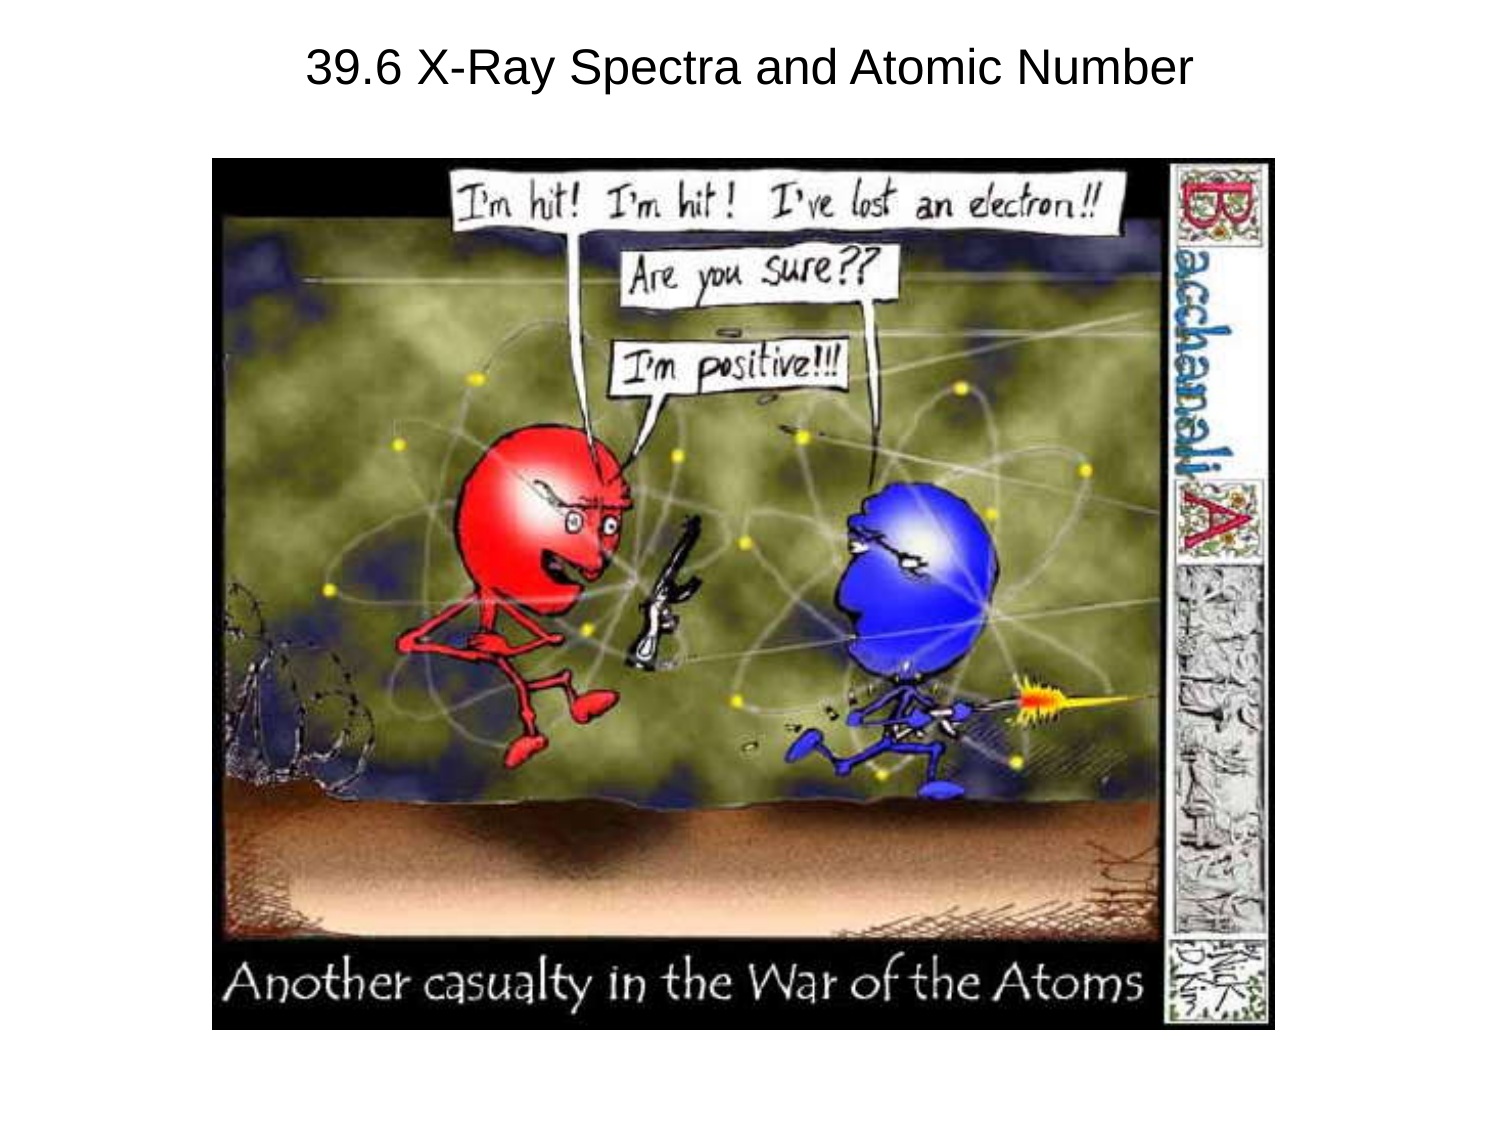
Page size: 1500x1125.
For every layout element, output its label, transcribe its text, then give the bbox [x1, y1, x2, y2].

title 39.6 X-Ray Spectra and Atomic Number [0, 0, 1500, 131]
picture [212, 158, 1276, 1030]
